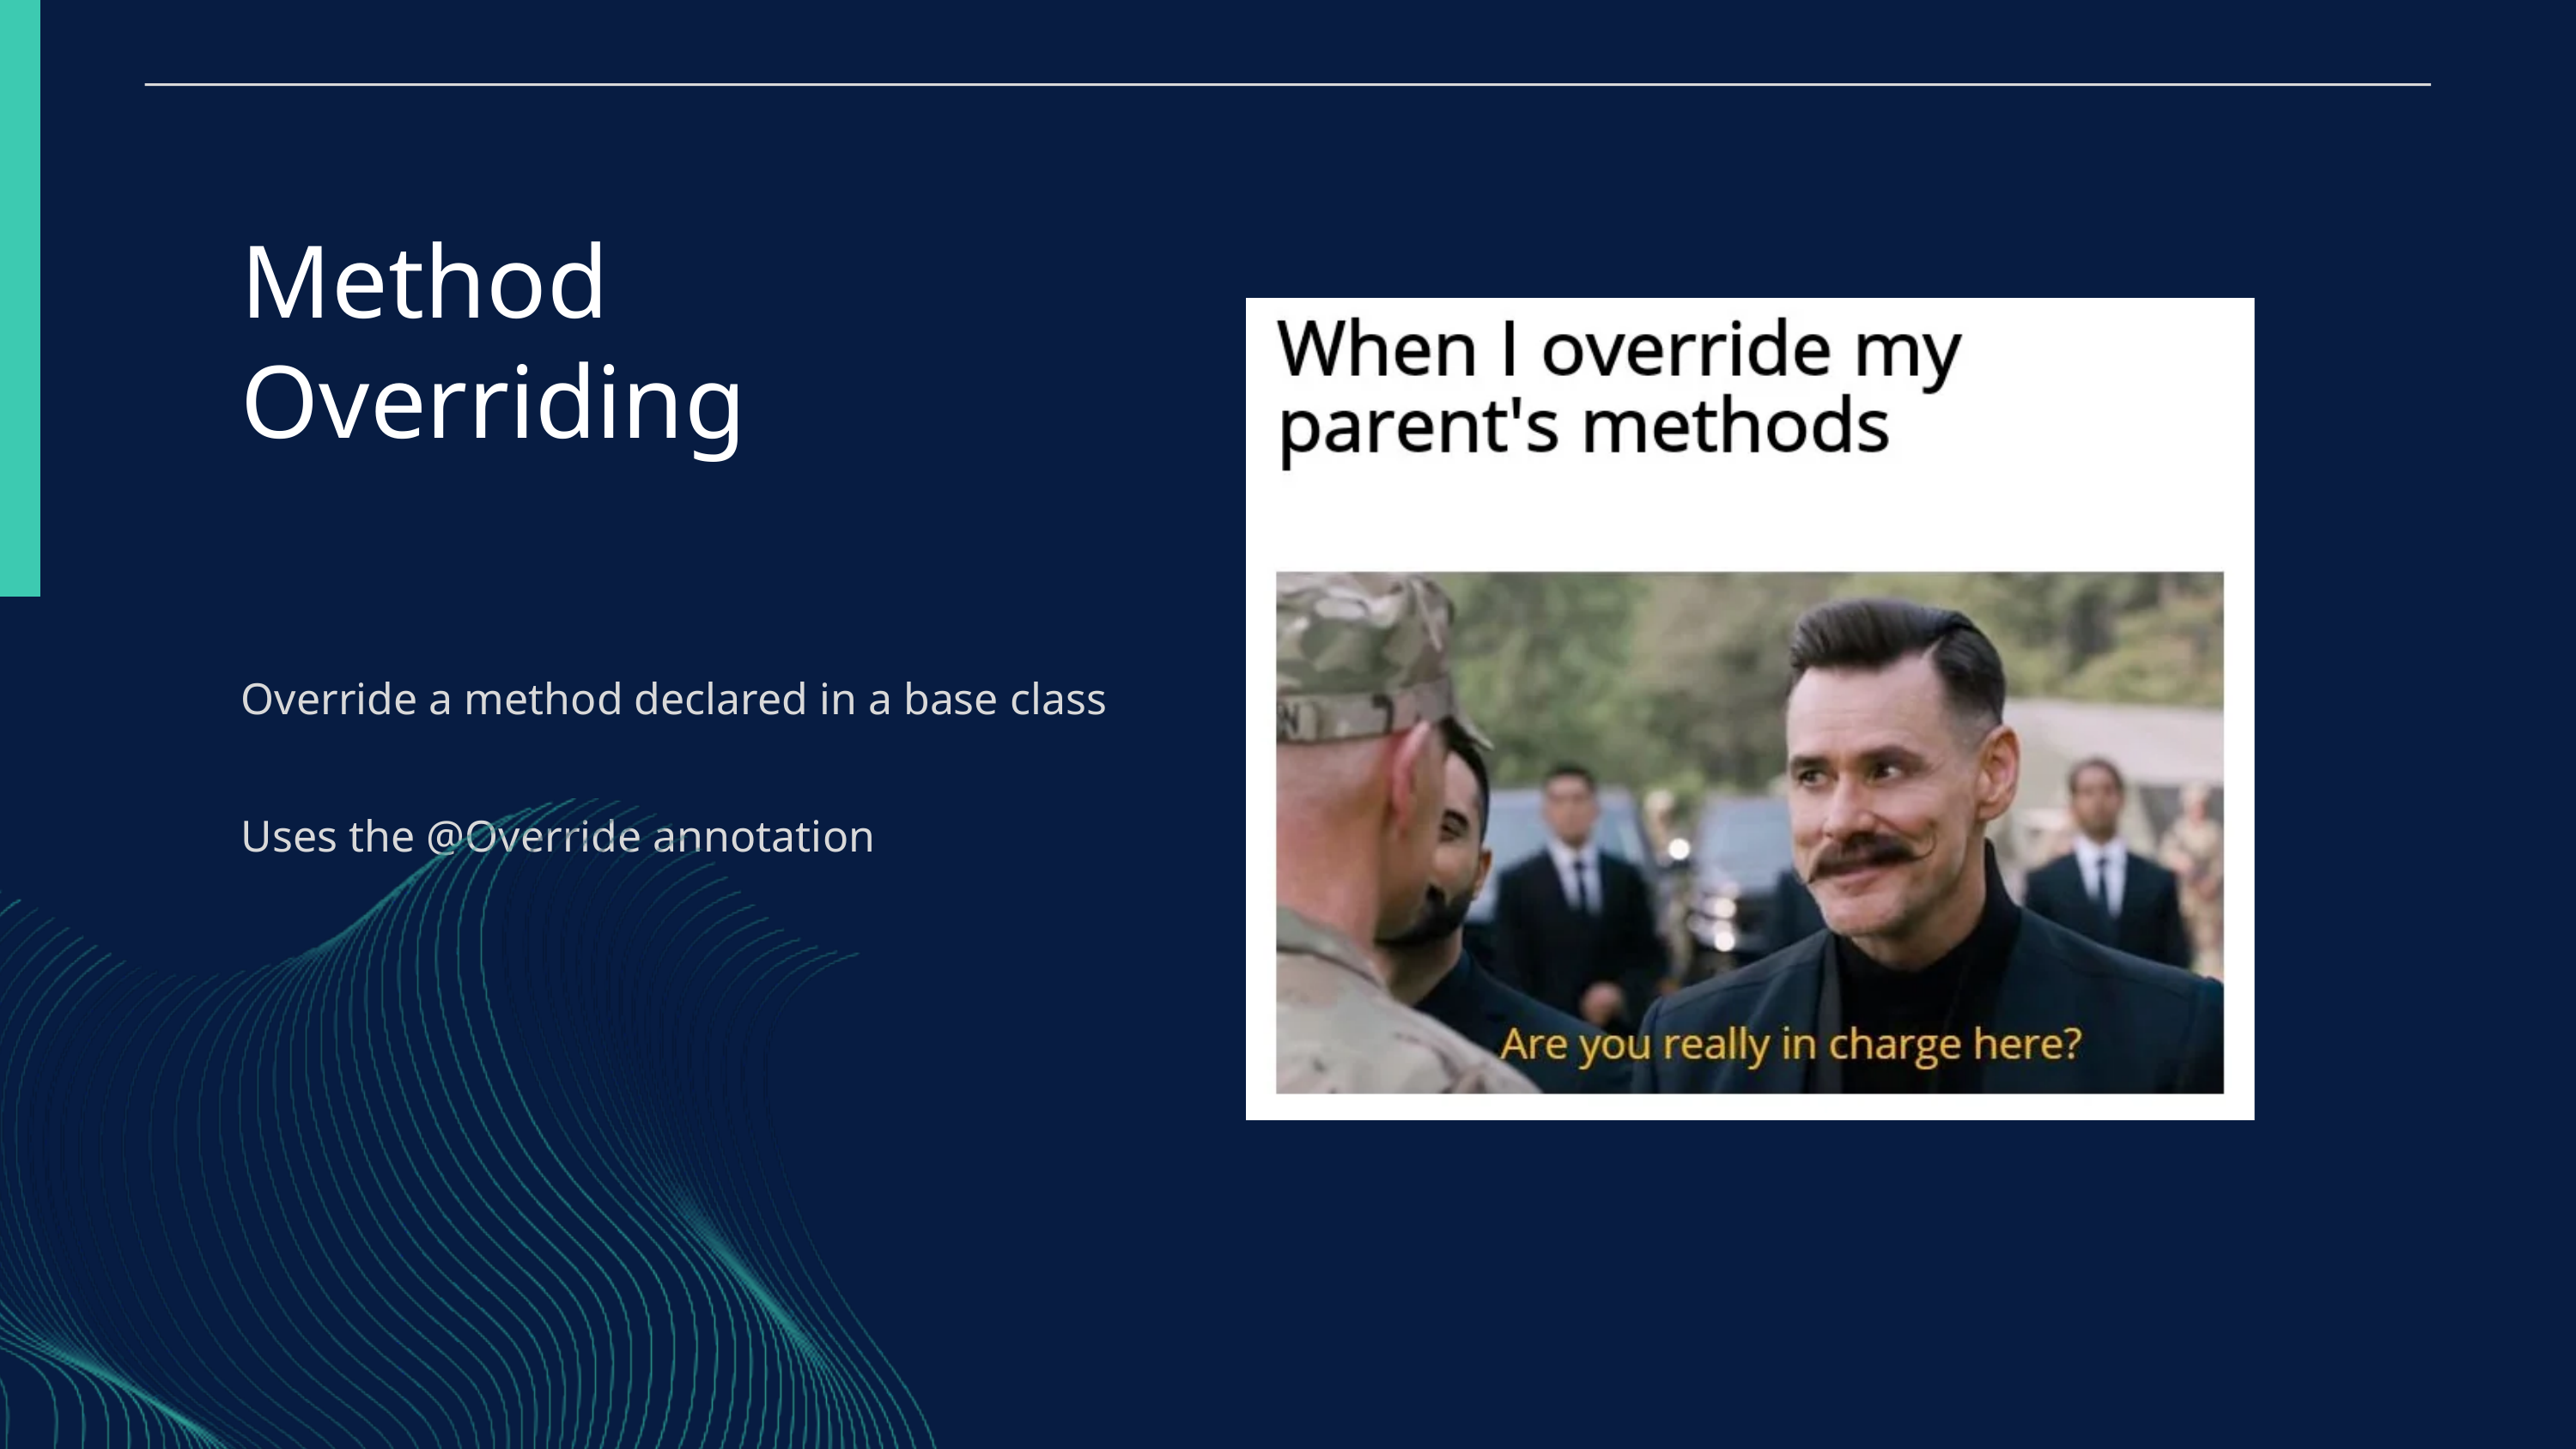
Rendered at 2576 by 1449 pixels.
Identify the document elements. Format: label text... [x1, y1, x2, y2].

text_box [0, 277, 319, 319]
text_box [0, 798, 943, 1449]
text_box [1246, 298, 2255, 1120]
text_box Override a method declared in a base class Uses the @Override annotation [240, 654, 1136, 861]
text_box Method Overriding [240, 217, 876, 458]
